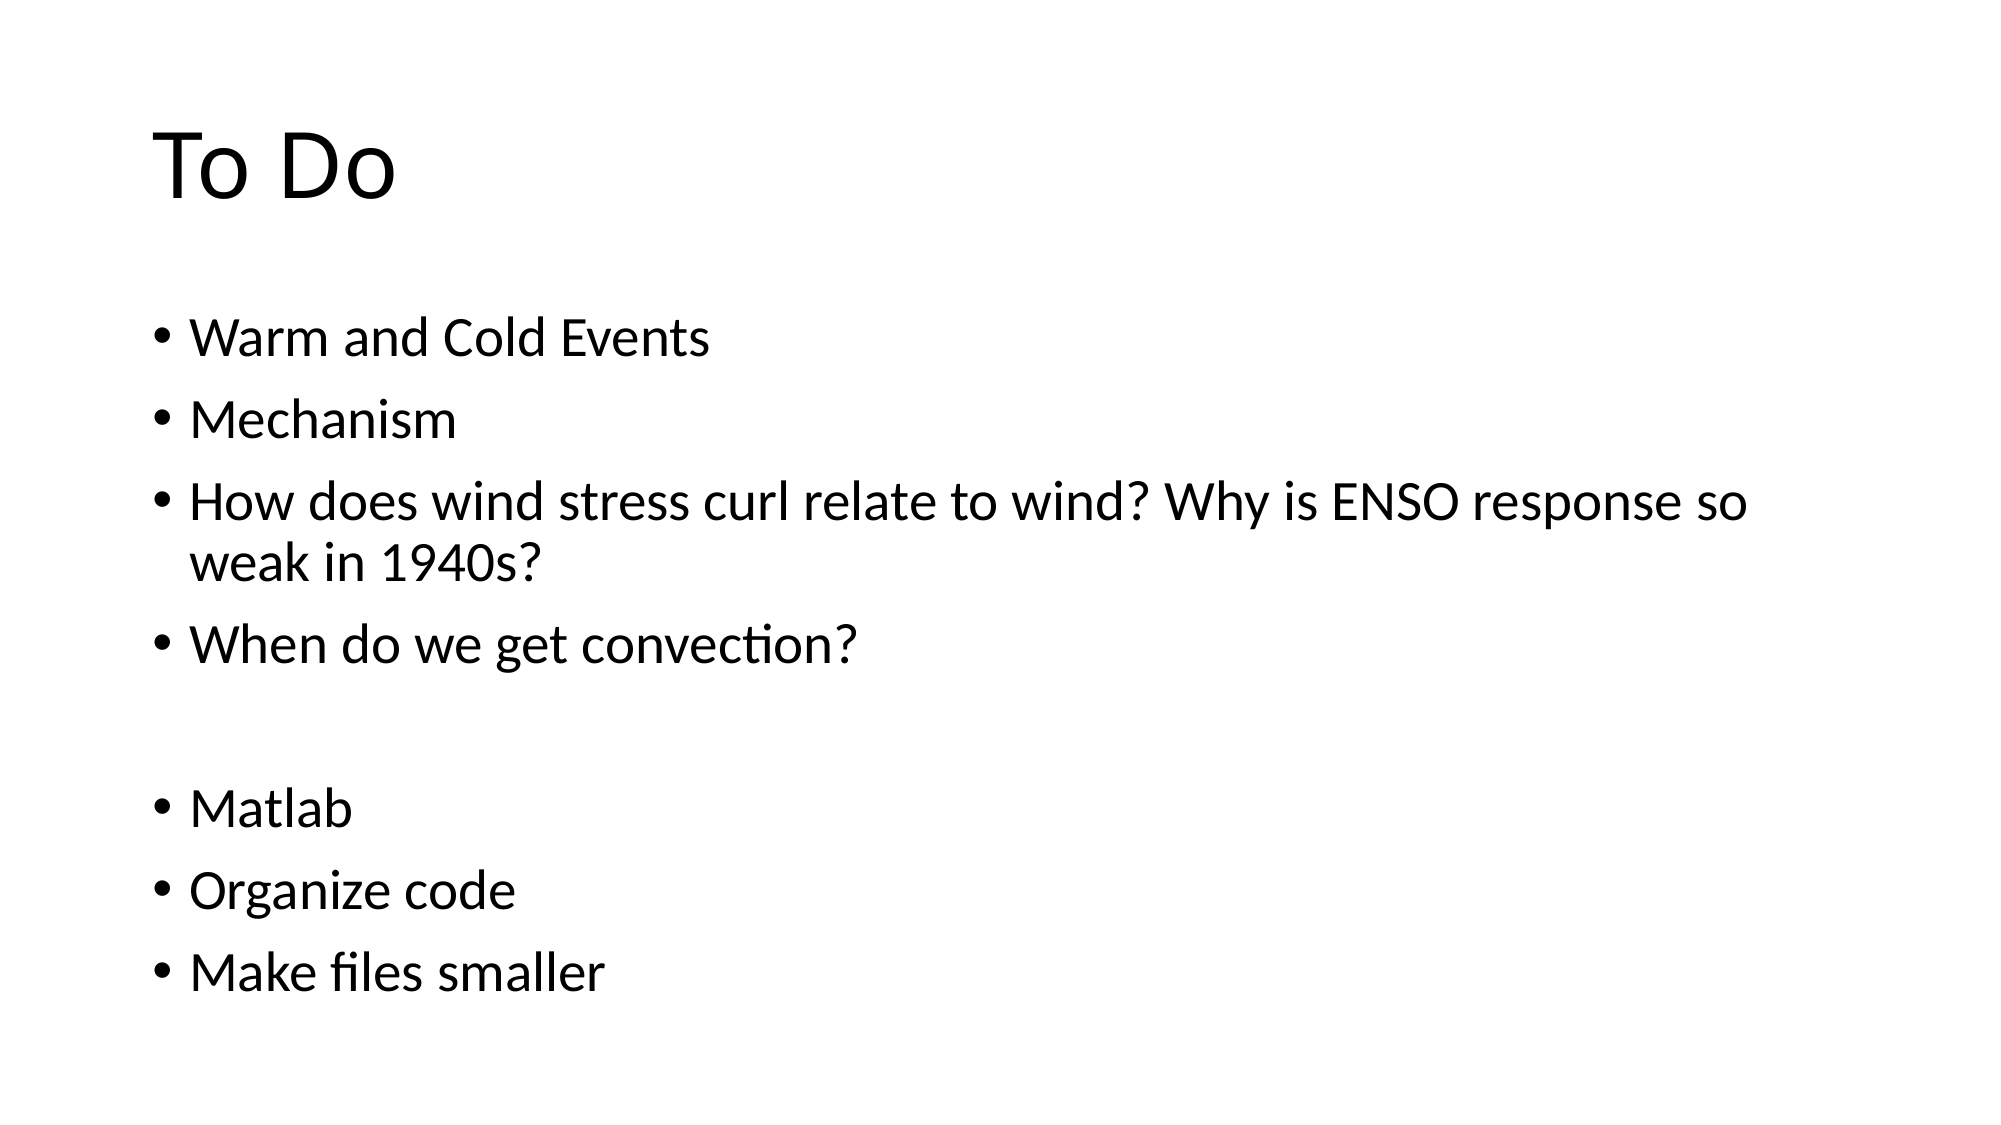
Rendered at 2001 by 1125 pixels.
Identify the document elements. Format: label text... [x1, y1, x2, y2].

list Warm and Cold Events Mechanism How does wind stress curl relate to wind? Why is ENSO response so weak in 1940s? When do we get convection? Matlab Organize code Make files smaller [137, 299, 1863, 1014]
title To Do [137, 59, 1863, 278]
